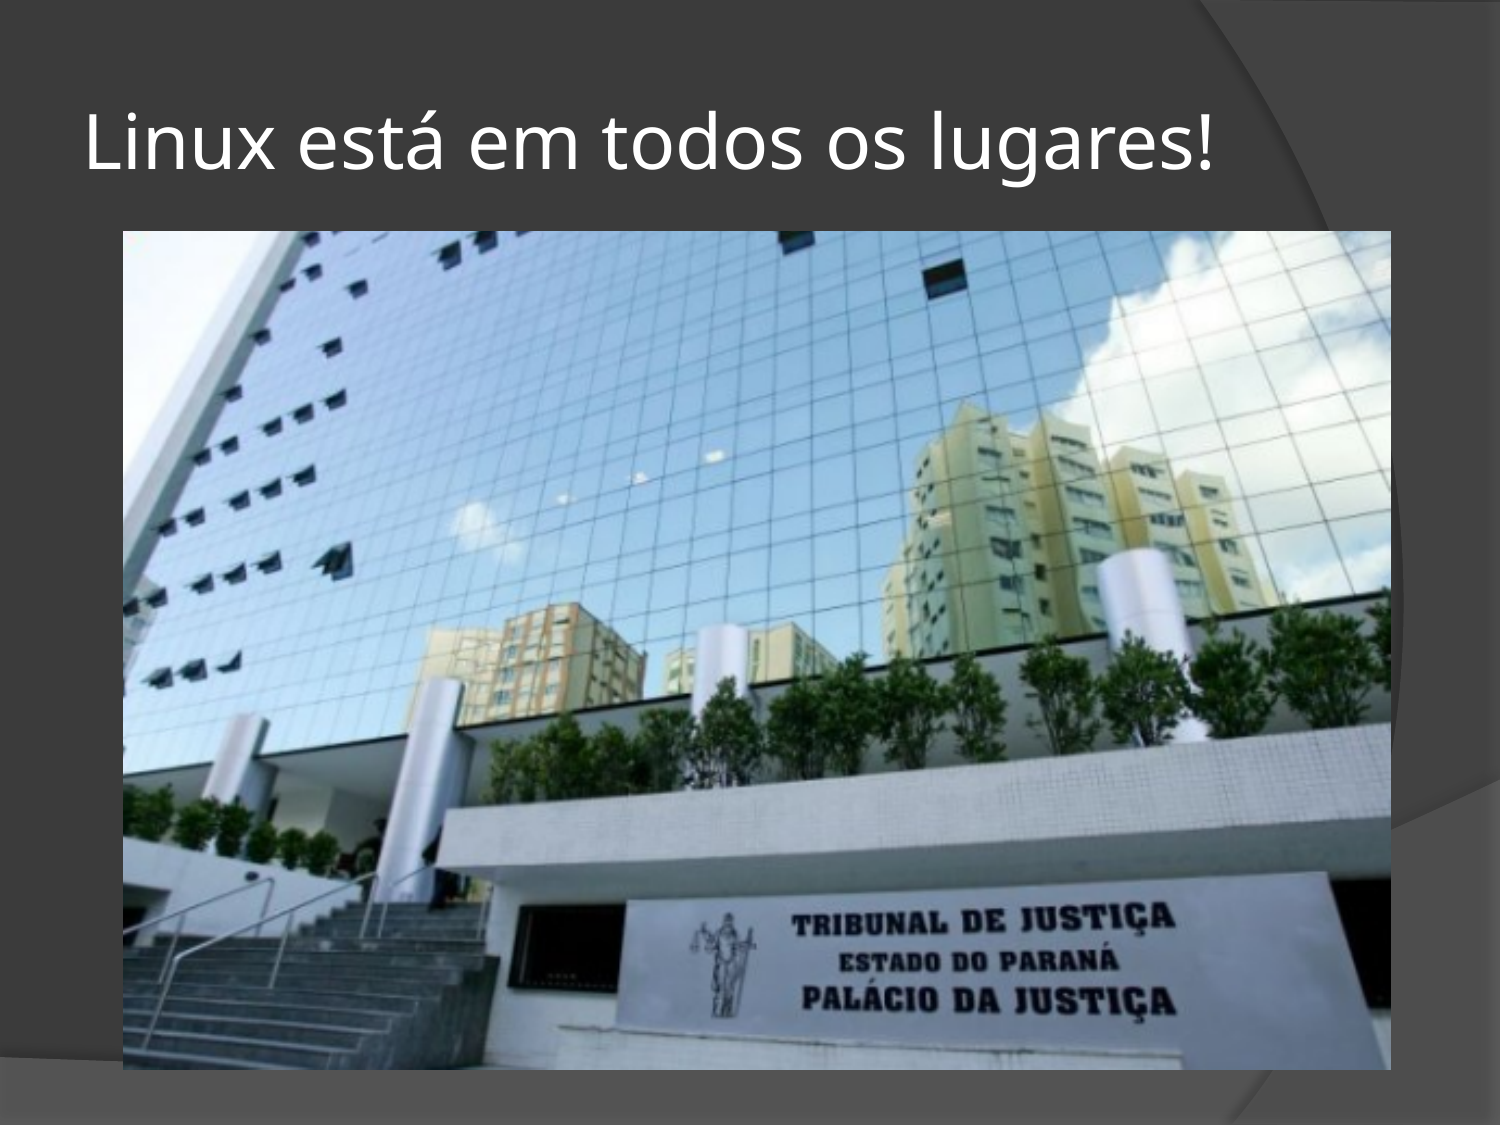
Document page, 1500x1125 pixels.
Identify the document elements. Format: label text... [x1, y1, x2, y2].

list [123, 231, 1392, 1070]
title Linux está em todos os lugares! [75, 45, 1300, 233]
